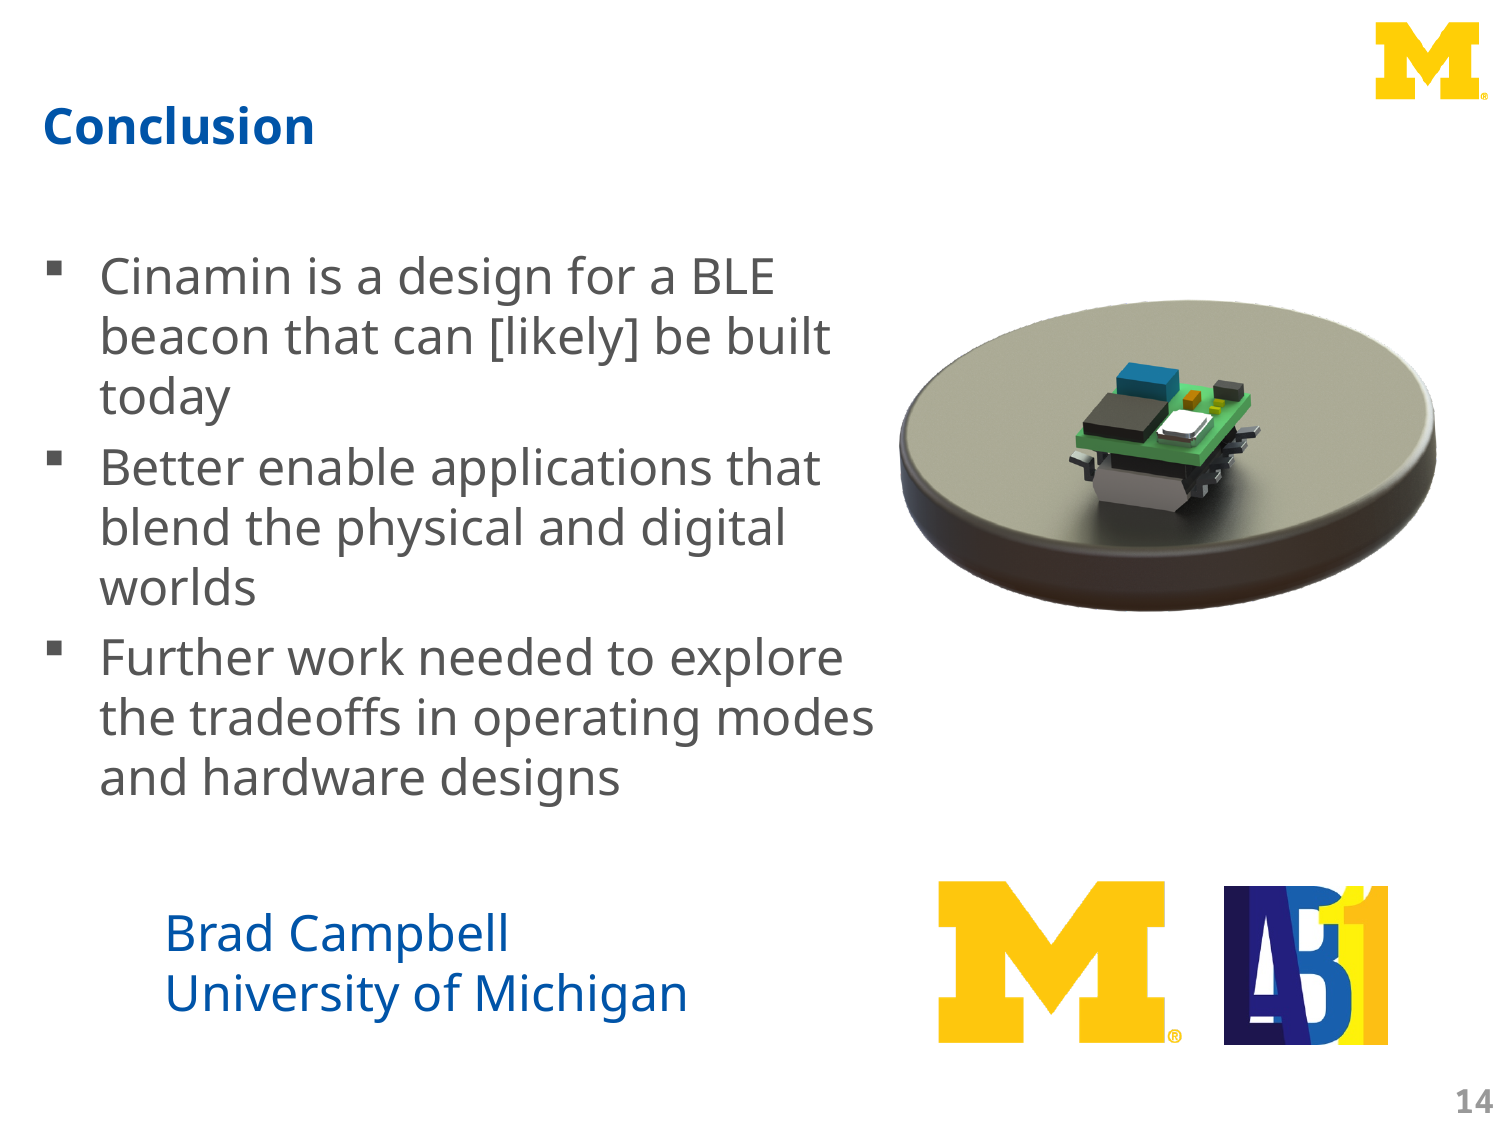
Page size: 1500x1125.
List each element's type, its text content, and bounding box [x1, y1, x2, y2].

picture [937, 879, 1183, 1046]
list Cinamin is a design for a BLE beacon that can [likely] be built today Better enable applications that blend the physical and digital worlds Further work needed to explore the tradeoffs in operating modes and hardware designs [27, 237, 938, 963]
slide_number 14 [1034, 1072, 1500, 1125]
picture [898, 299, 1437, 612]
text_box Brad Campbell University of Michigan [150, 894, 800, 1029]
picture [1224, 886, 1388, 1046]
title Conclusion [27, 12, 1485, 163]
